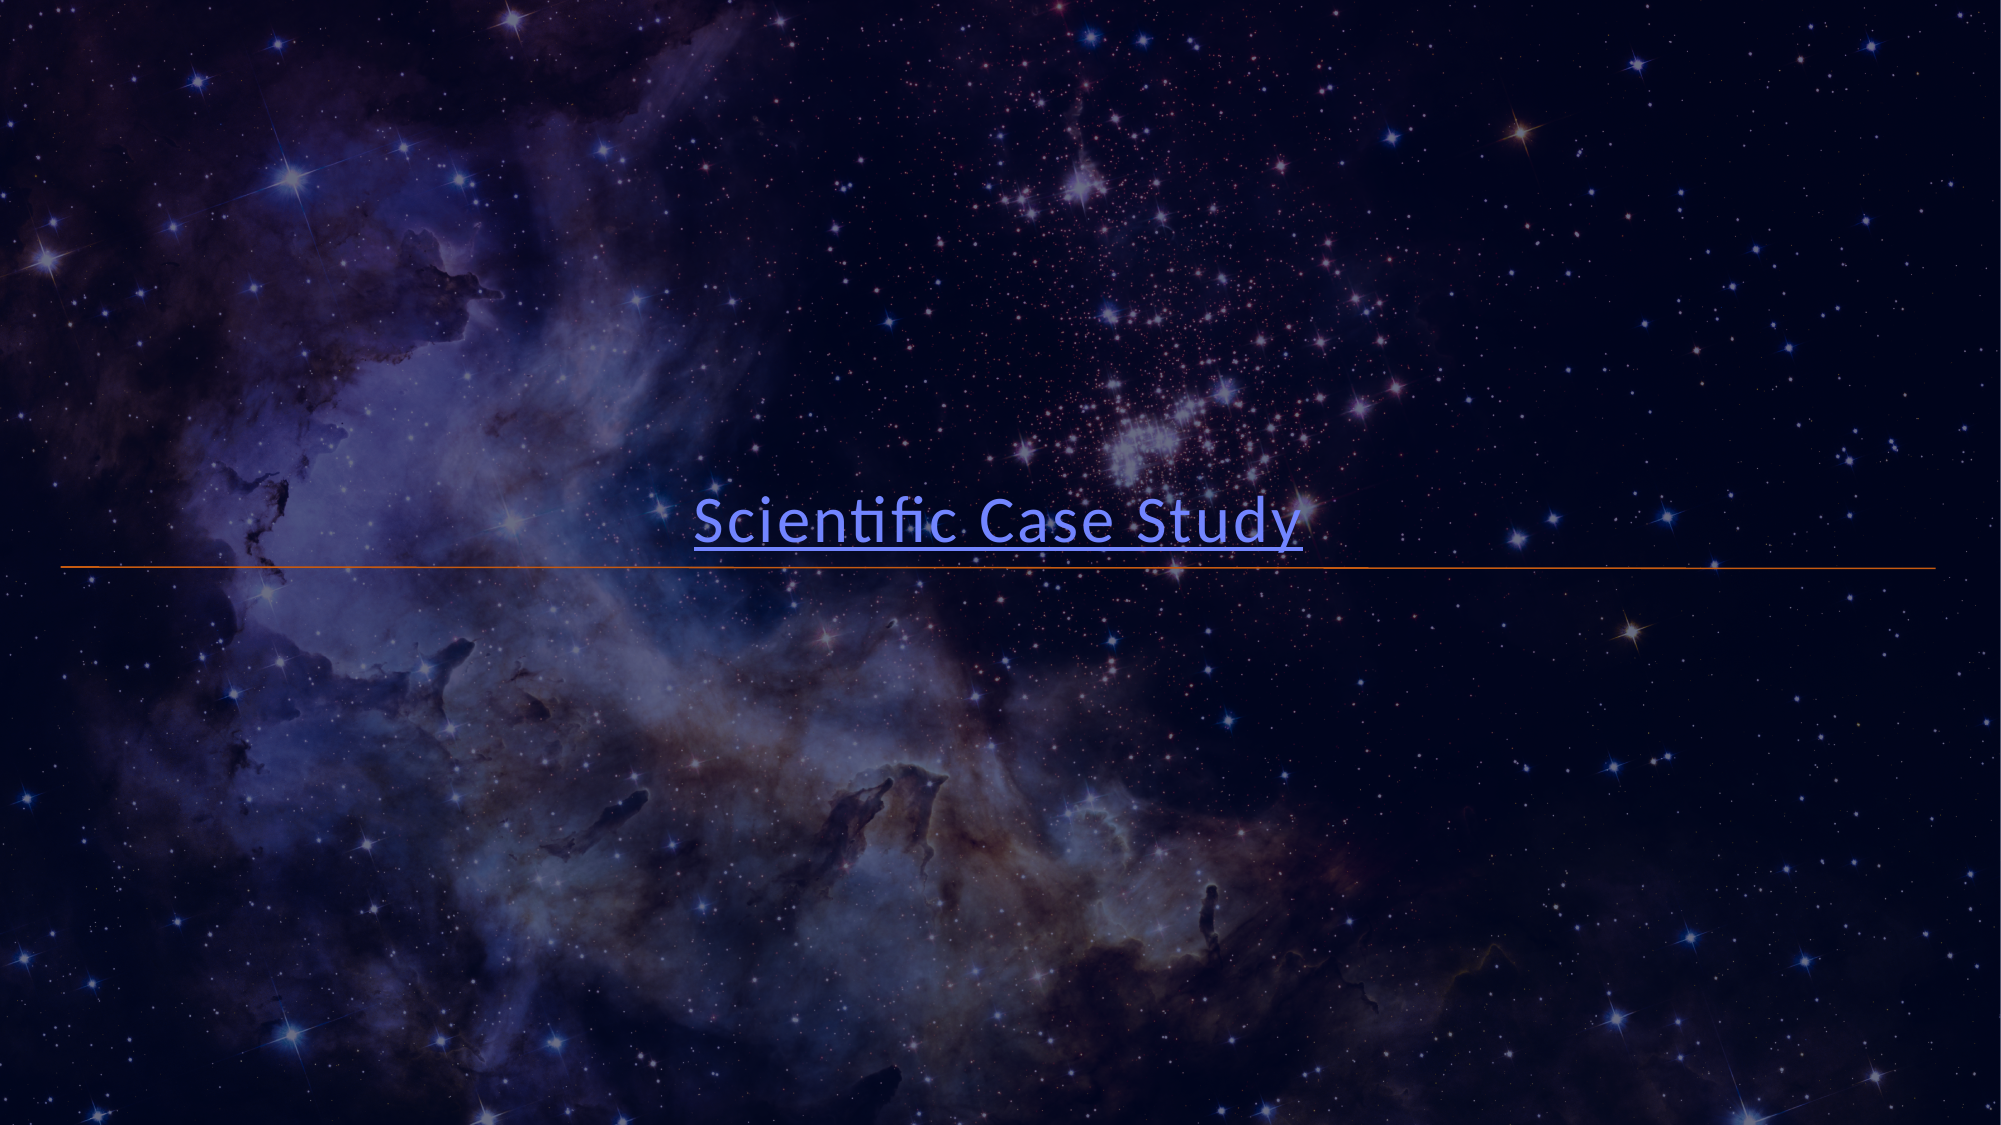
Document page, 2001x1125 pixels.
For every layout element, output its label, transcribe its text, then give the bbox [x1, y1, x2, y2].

title Scientific Case Study [60, 477, 1936, 551]
